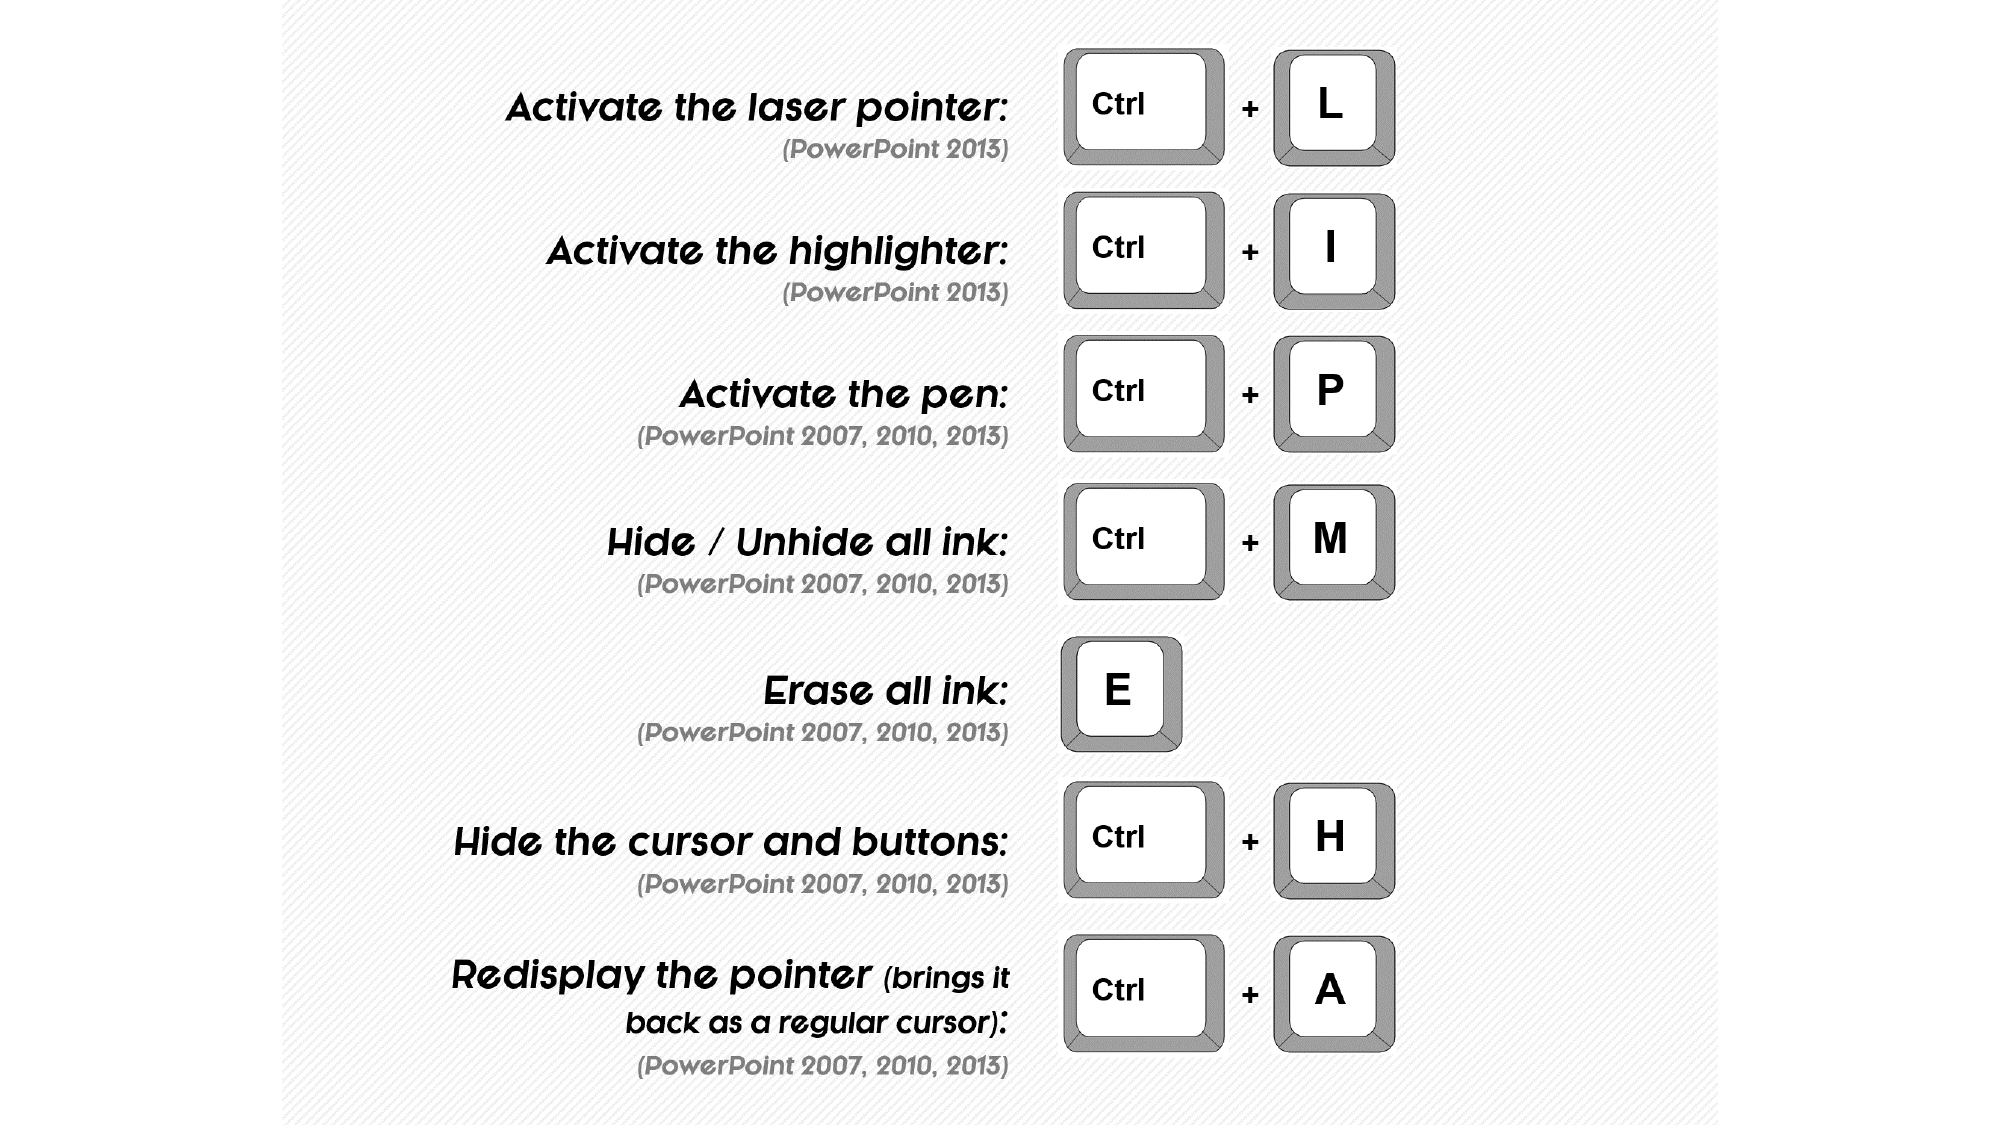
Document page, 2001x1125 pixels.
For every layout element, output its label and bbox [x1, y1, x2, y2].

picture [282, 0, 1718, 1125]
